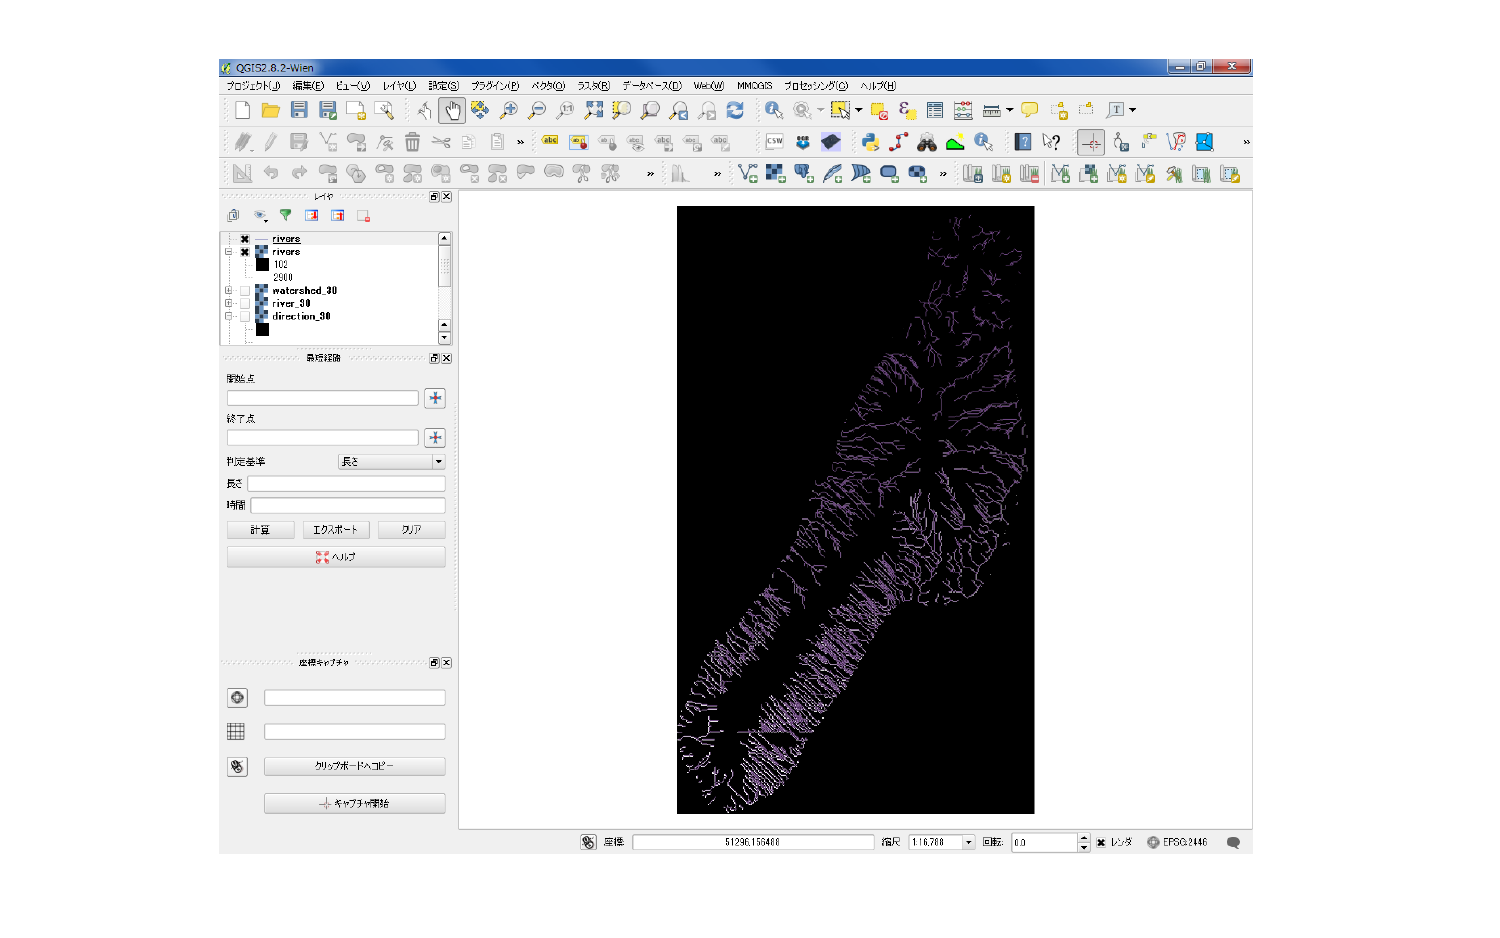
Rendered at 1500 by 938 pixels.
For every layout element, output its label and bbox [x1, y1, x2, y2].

picture [219, 59, 1253, 854]
